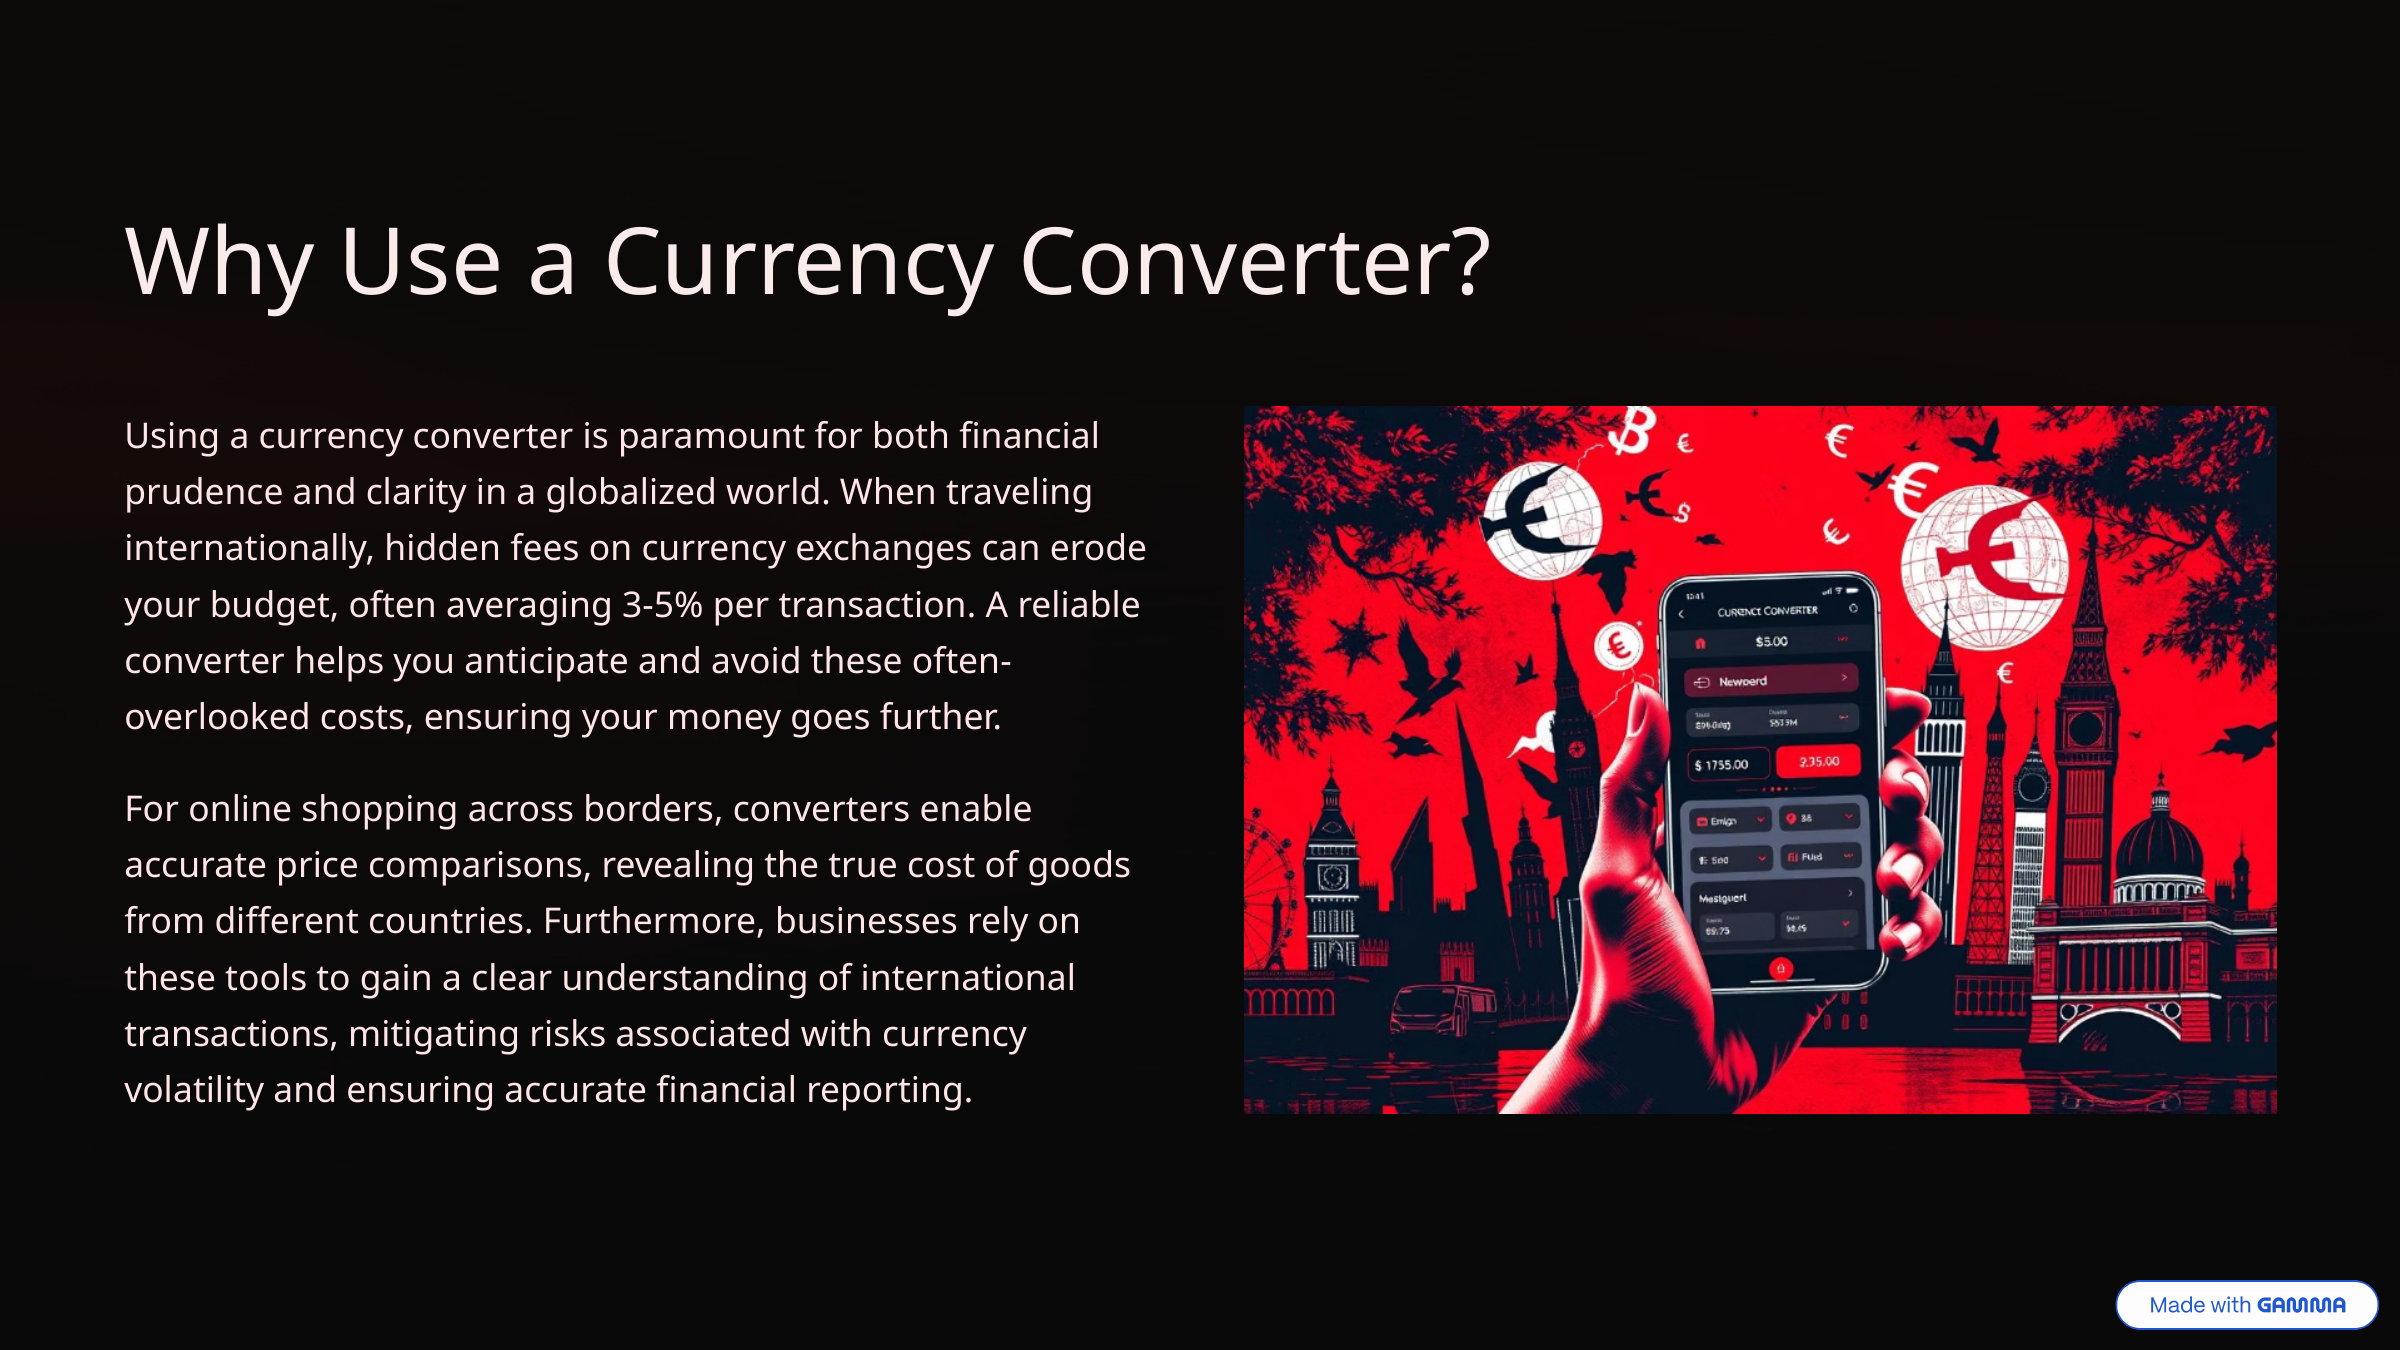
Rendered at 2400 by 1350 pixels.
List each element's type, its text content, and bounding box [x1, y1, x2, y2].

text_box For online shopping across borders, converters enable accurate price comparisons, revealing the true cost of goods from different countries. Furthermore, businesses rely on these tools to gain a clear understanding of international transactions, mitigating risks associated with currency volatility and ensuring accurate financial reporting. [124, 772, 1157, 1114]
text_box Why Use a Currency Converter? [124, 196, 1884, 314]
picture [2106, 1271, 2389, 1339]
text_box Using a currency converter is paramount for both financial prudence and clarity in a globalized world. When traveling internationally, hidden fees on currency exchanges can erode your budget, often averaging 3-5% per transaction. A reliable converter helps you anticipate and avoid these often-overlooked costs, ensuring your money goes further. [124, 398, 1157, 741]
picture [1244, 406, 2277, 1114]
